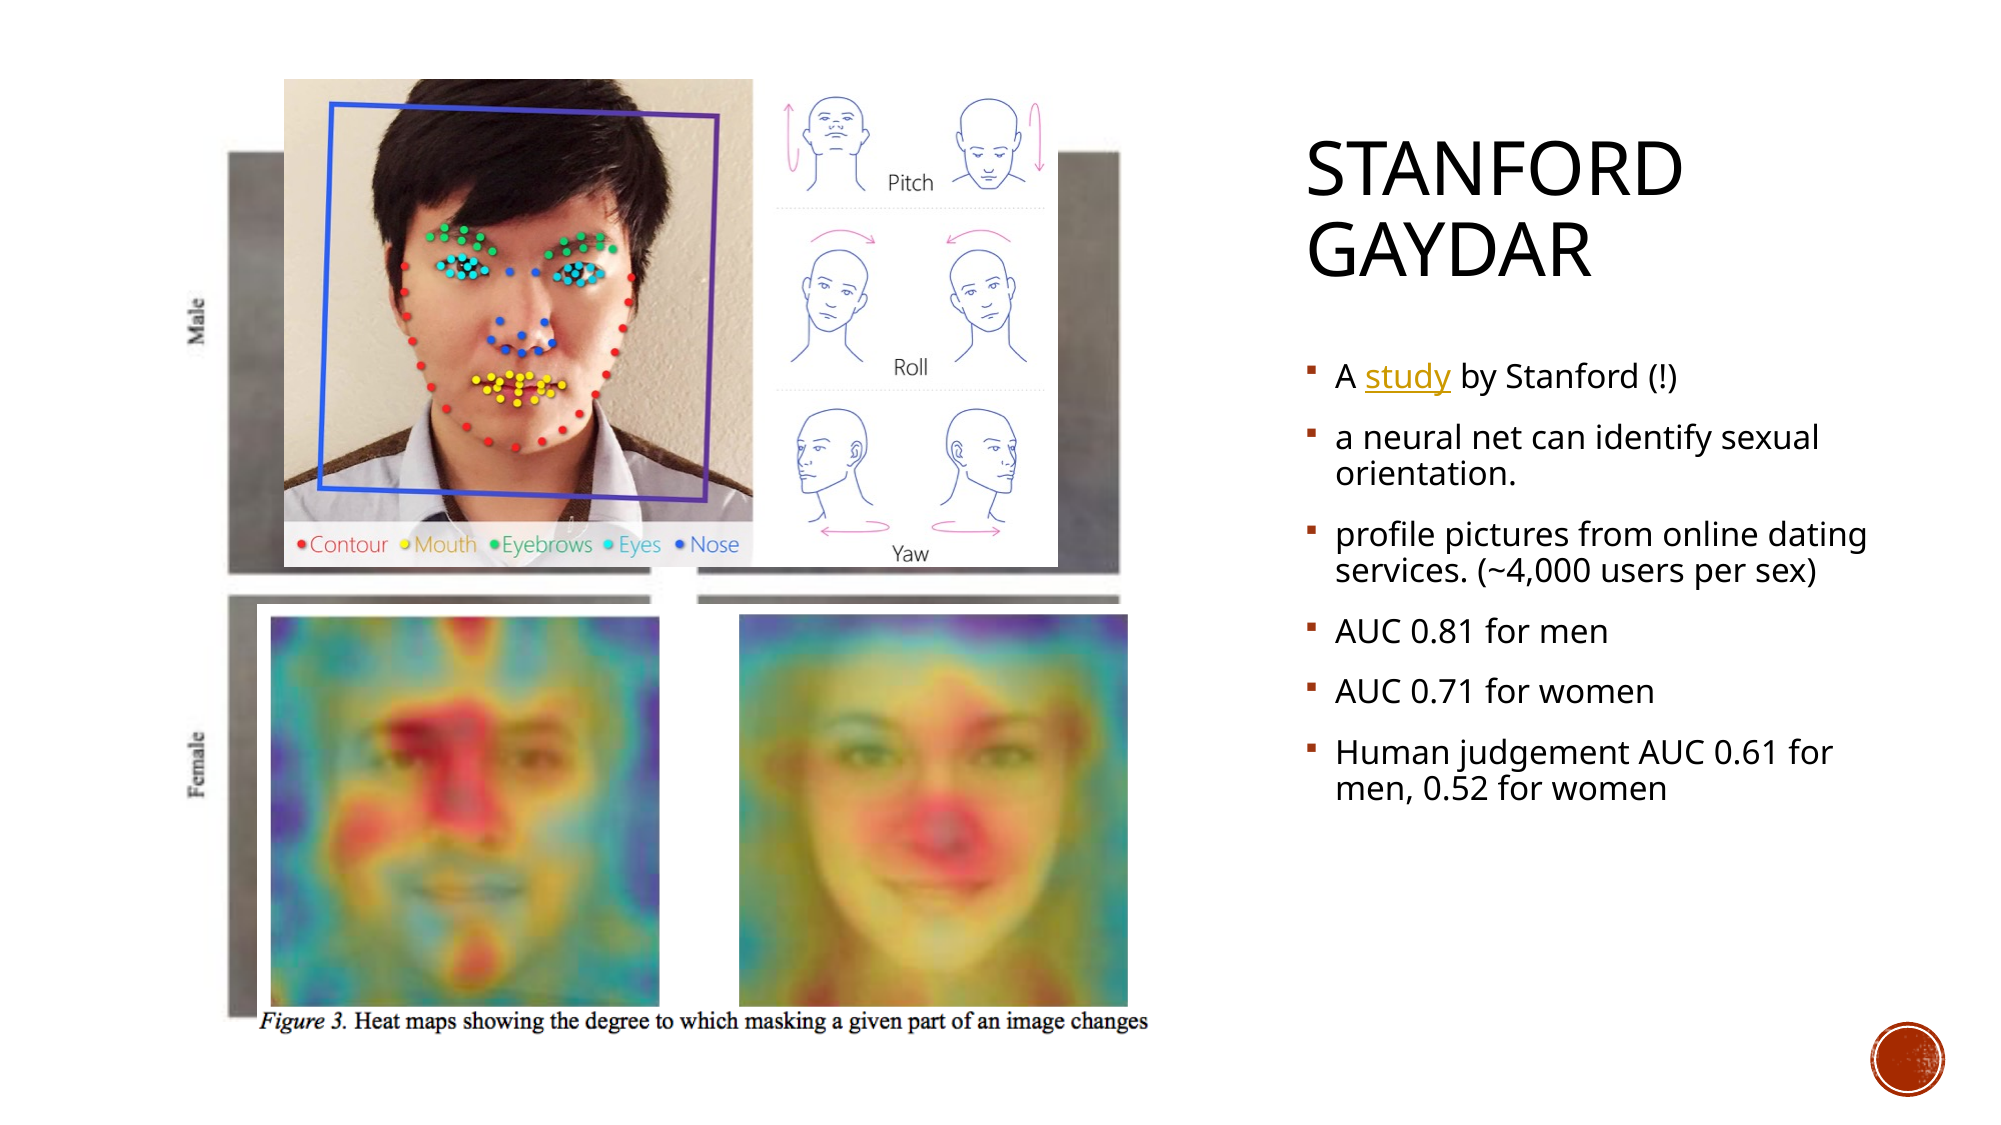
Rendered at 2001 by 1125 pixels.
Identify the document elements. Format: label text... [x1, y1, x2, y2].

picture [103, 79, 1238, 1038]
list A study by Stanford (!) a neural net can identify sexual orientation. profile pictures from online dating services. (~4,000 users per sex) AUC 0.81 for men AUC 0.71 for women Human judgement AUC 0.61 for men, 0.52 for women [1290, 348, 1894, 1020]
title Stanford gaydar [1290, 79, 1894, 344]
